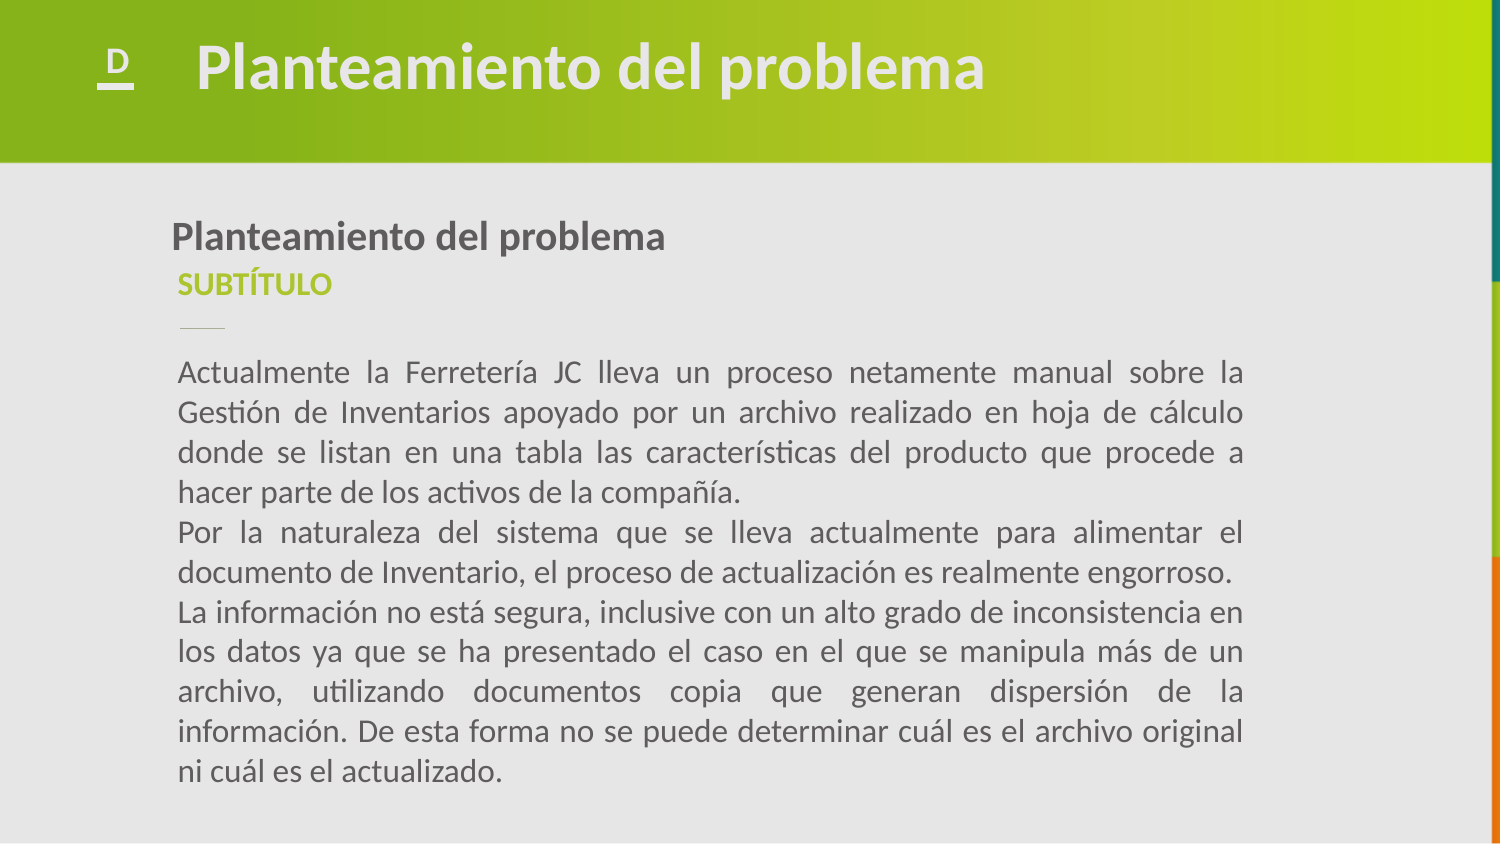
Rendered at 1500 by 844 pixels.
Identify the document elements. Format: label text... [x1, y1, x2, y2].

text_box Planteamiento del problema [156, 201, 870, 267]
picture [0, 0, 1500, 844]
text_box D [90, 28, 137, 89]
text_box Actualmente la Ferretería JC lleva un proceso netamente manual sobre la Gestión de Inventarios apoyado por un archivo realizado en hoja de cálculo donde se listan en una tabla las características del producto que procede a hacer parte de los activos de la compañía. Por la naturaleza del sistema que se lleva actualmente para alimentar el documento de Inventario, el proceso de actualización es realmente engorroso. La información no está segura, inclusive con un alto grado de inconsistencia en los datos ya que se ha presentado el caso en el que se manipula más de un archivo, utilizando documentos copia que generan dispersión de la información. De esta forma no se puede determinar cuál es el archivo original ni cuál es el actualizado. [162, 342, 1261, 535]
text_box SUBTÍTULO [162, 254, 588, 311]
text_box Planteamiento del problema [181, 15, 1011, 81]
